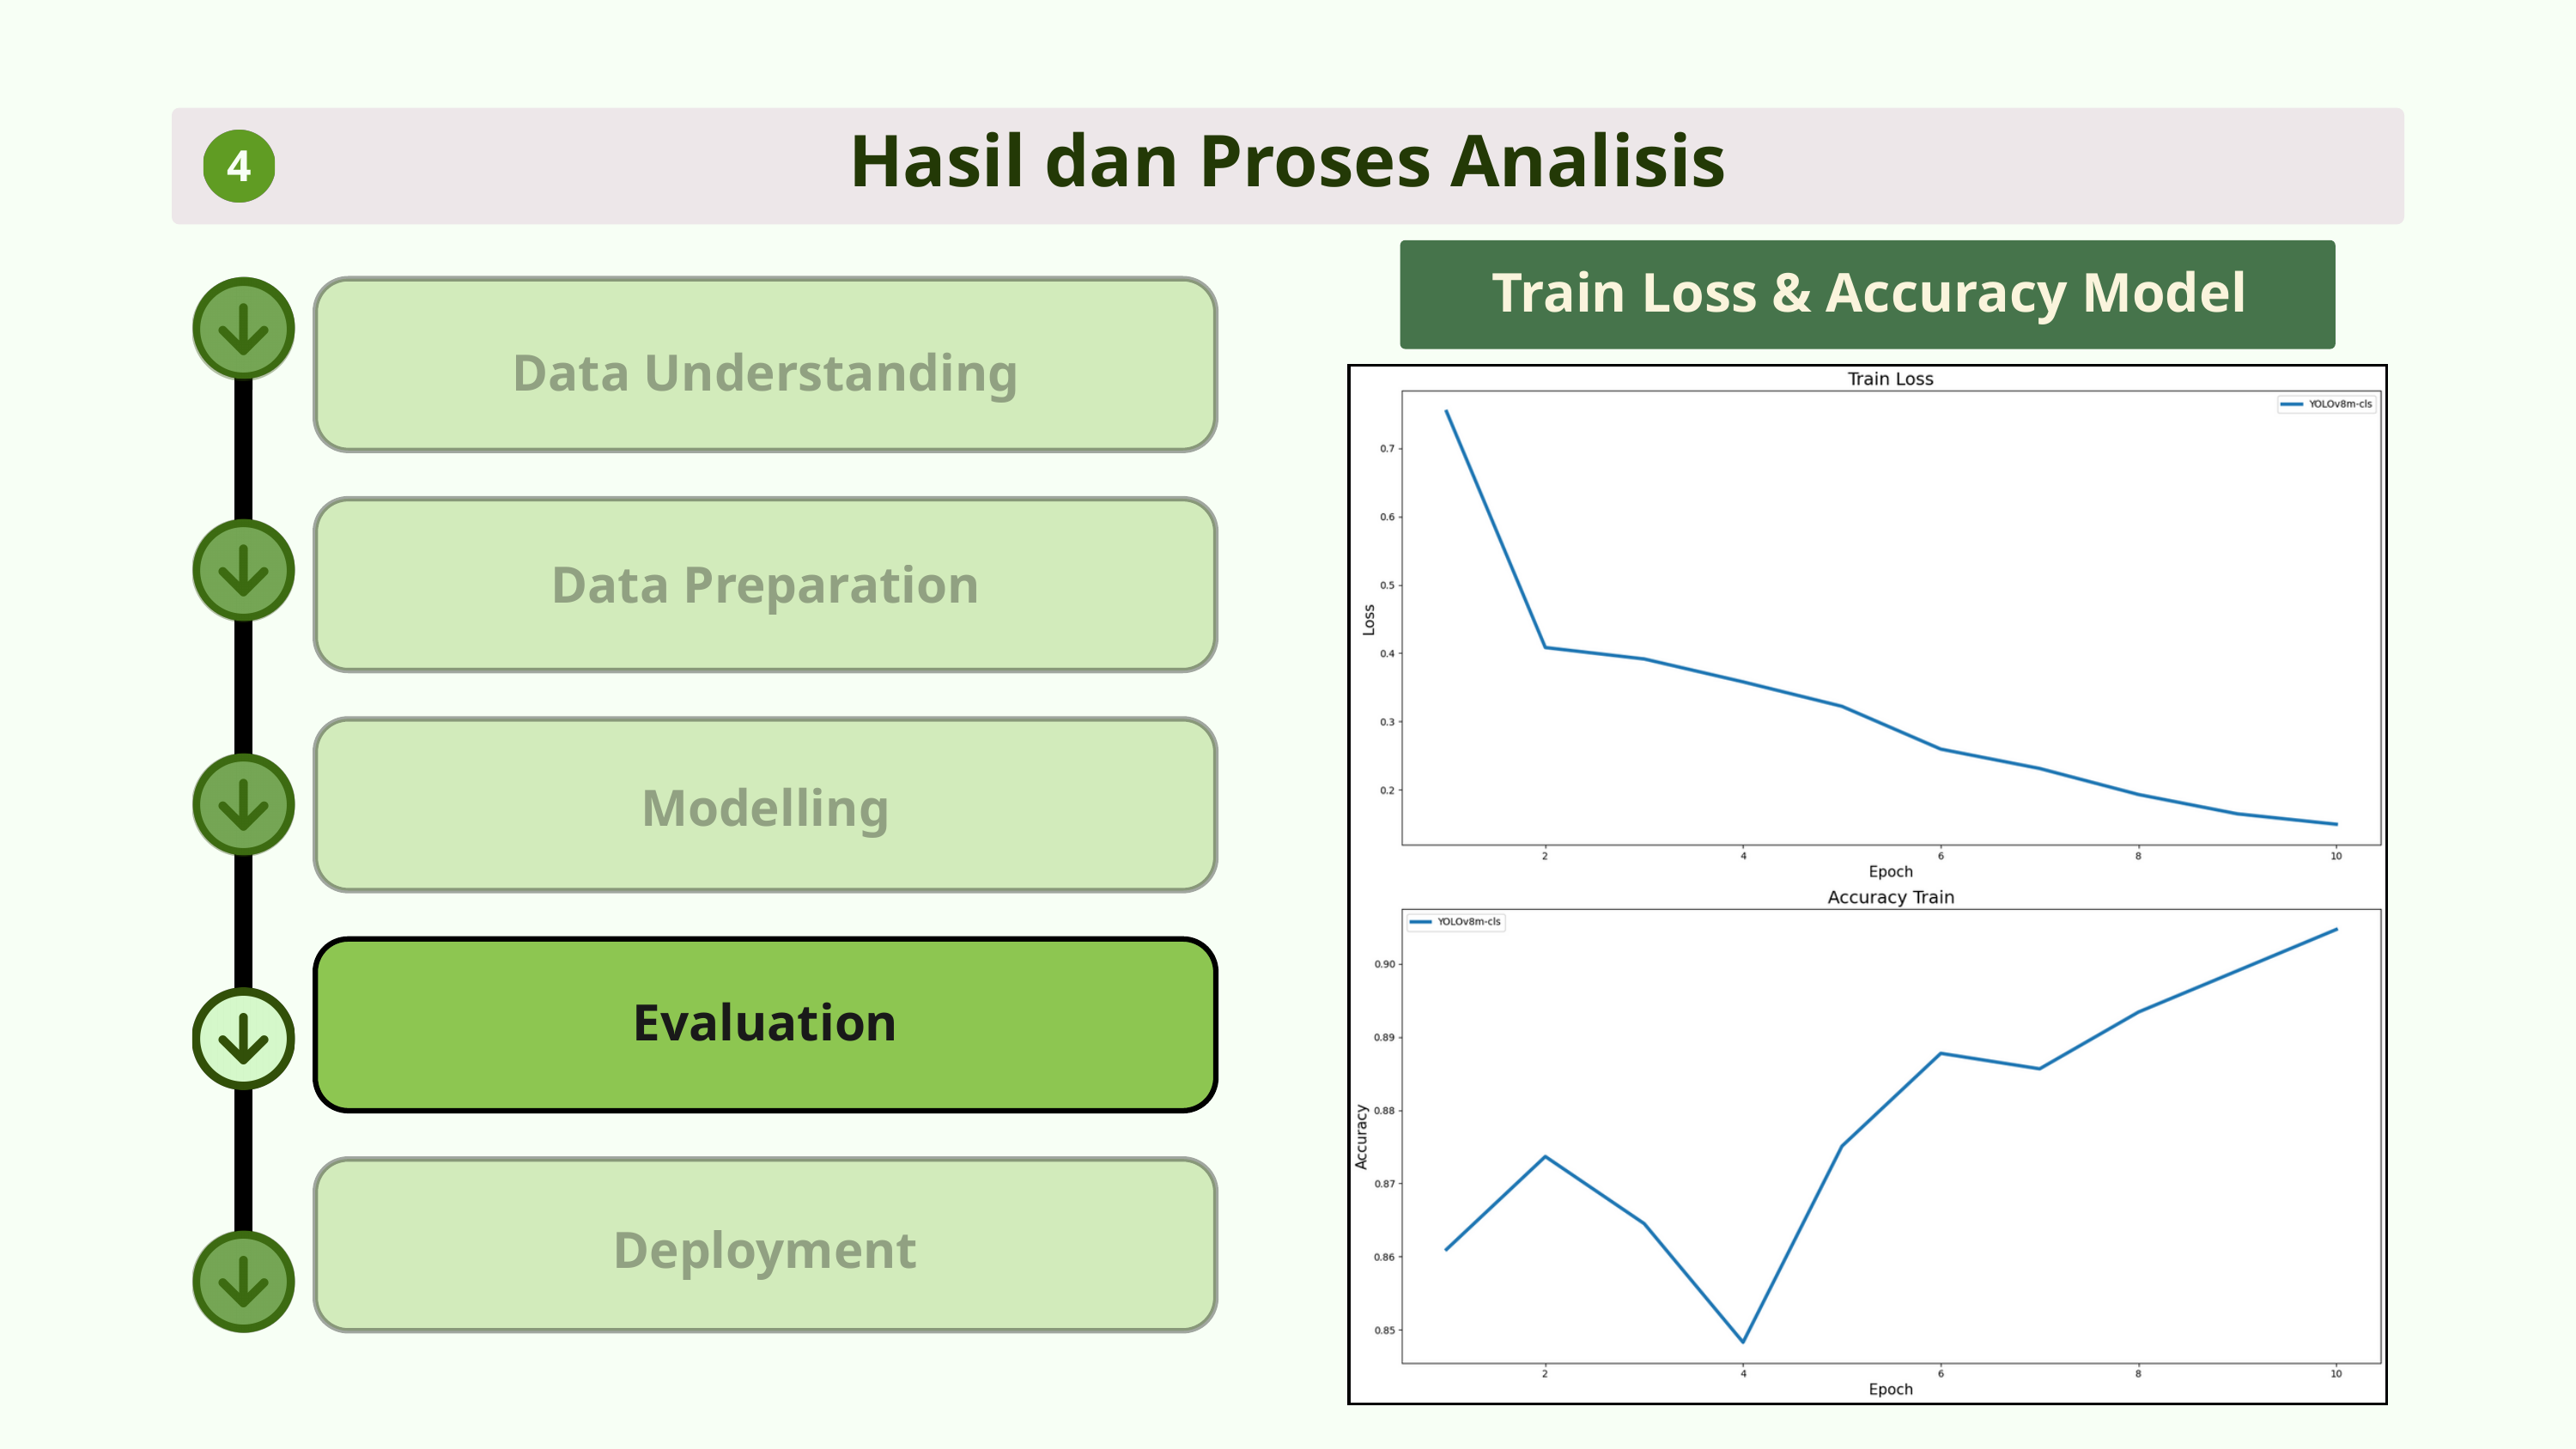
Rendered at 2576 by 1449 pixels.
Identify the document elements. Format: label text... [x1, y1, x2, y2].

text_box Hasil dan Proses Analisis [821, 100, 1755, 106]
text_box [171, 255, 1217, 1354]
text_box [171, 107, 2405, 225]
text_box [1349, 365, 2387, 1404]
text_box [1400, 239, 2336, 349]
